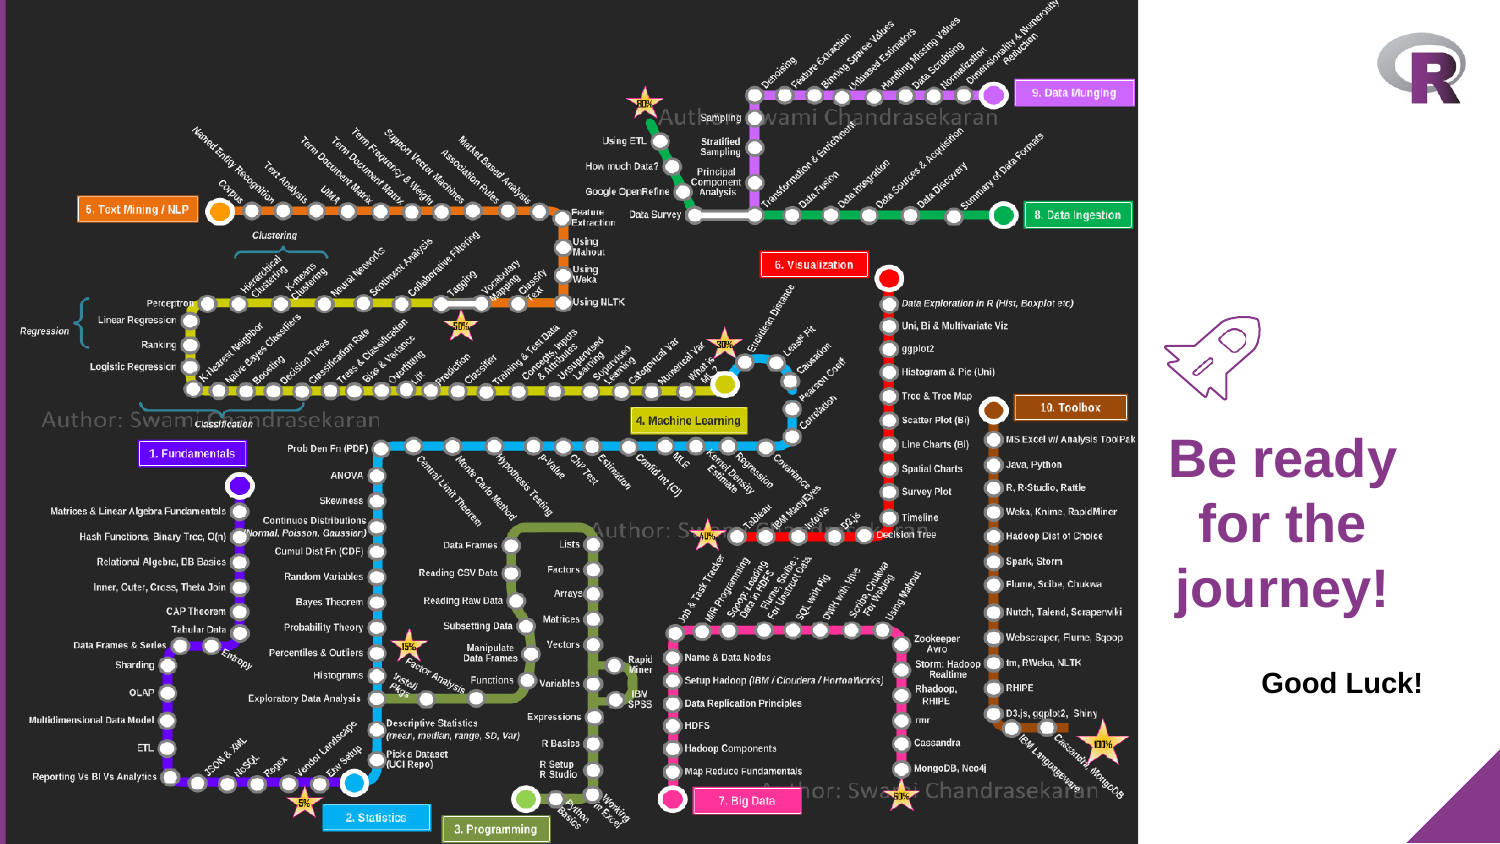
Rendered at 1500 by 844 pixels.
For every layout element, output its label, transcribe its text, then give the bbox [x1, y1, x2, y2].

text_box [1218, 328, 1247, 354]
text_box Good Luck! [1246, 657, 1439, 707]
text_box [1376, 32, 1466, 104]
text_box [1192, 357, 1214, 376]
title Be ready for the journey! [1166, 421, 1399, 621]
text_box [0, 0, 1139, 844]
text_box [1165, 317, 1260, 400]
